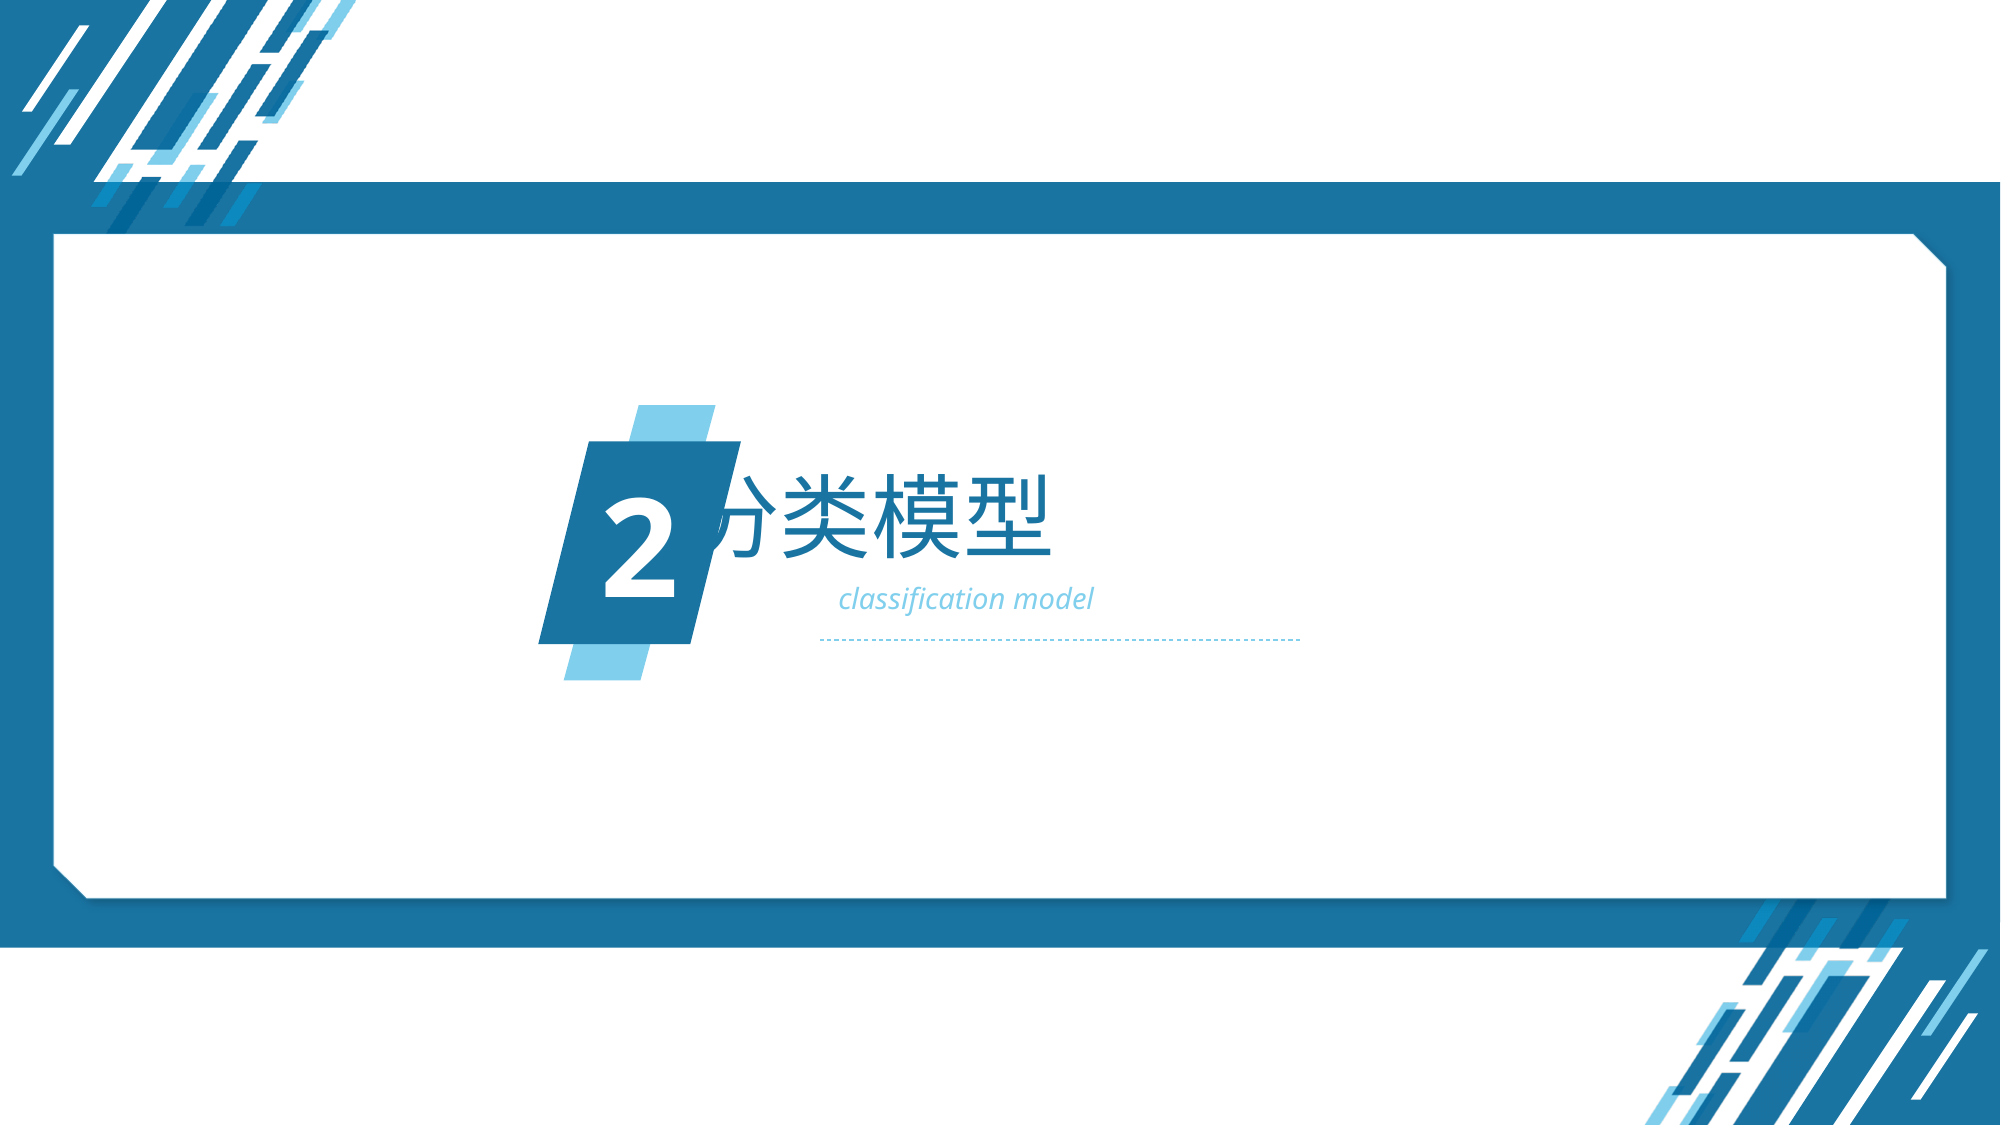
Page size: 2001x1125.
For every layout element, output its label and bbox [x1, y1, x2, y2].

picture [1645, 900, 1933, 1125]
text_box [538, 405, 1301, 681]
picture [67, 0, 356, 233]
